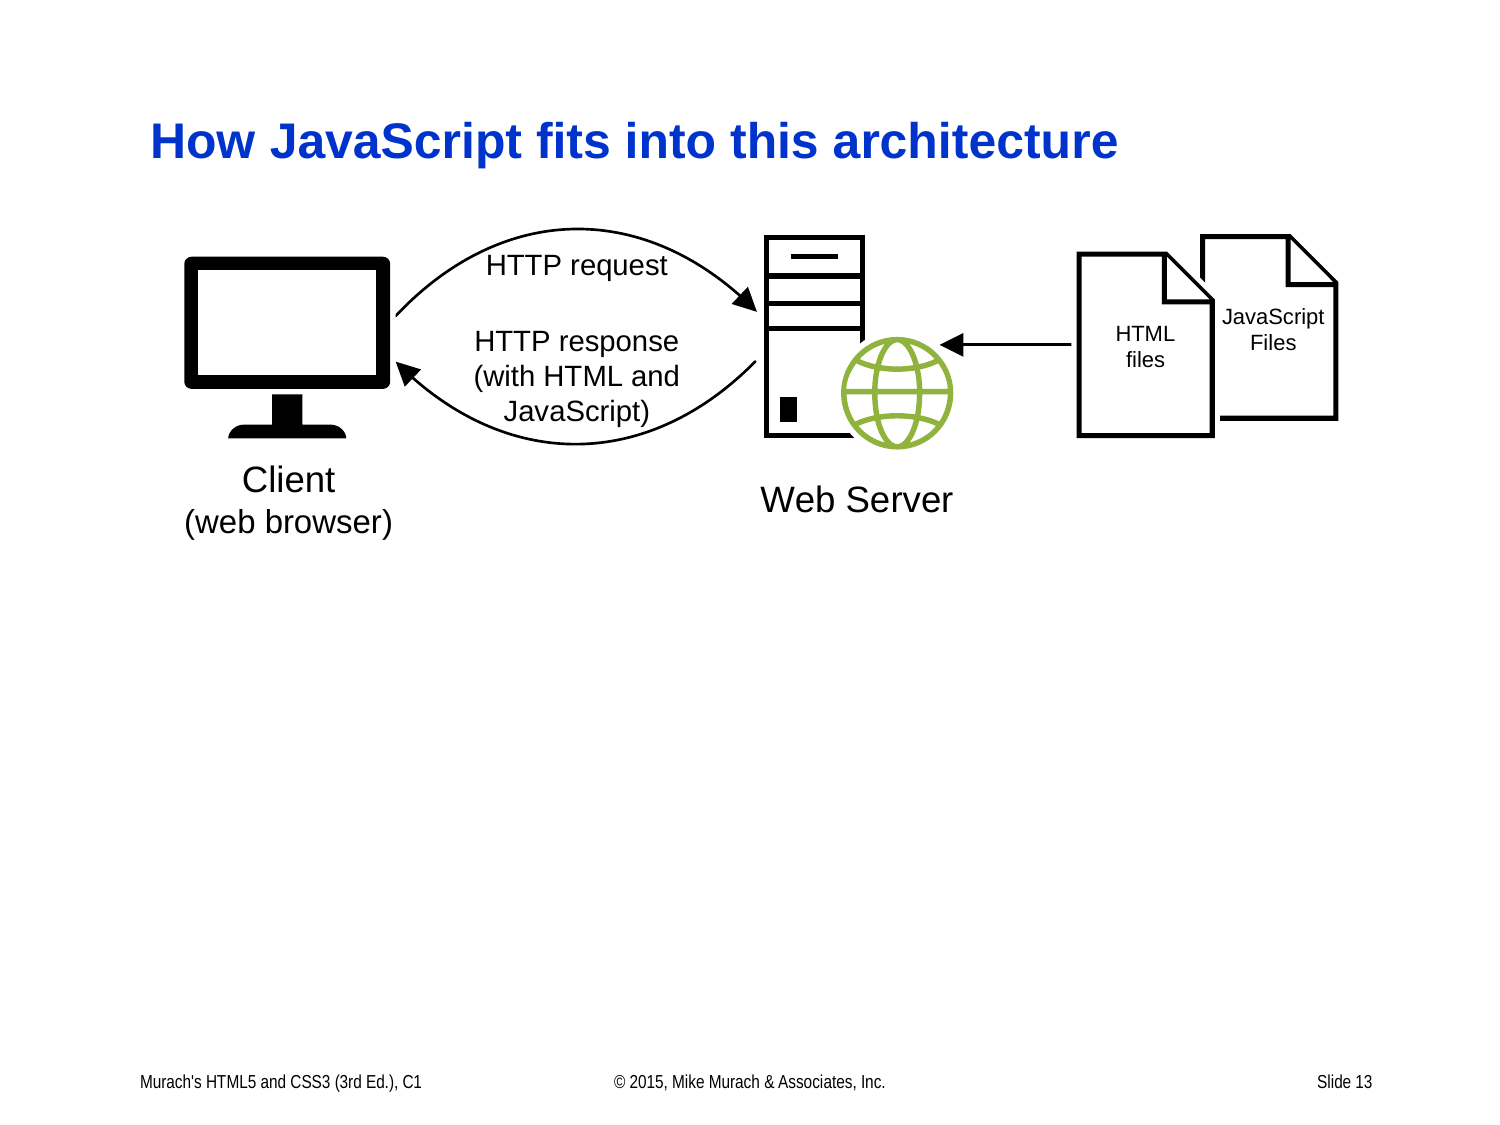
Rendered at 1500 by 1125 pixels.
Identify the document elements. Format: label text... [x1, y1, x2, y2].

footer © 2015, Mike Murach & Associates, Inc. [474, 1025, 1025, 1100]
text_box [149, 198, 1351, 551]
slide_number Slide 13 [1074, 1025, 1388, 1100]
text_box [149, 112, 1348, 197]
slide_number Murach's HTML5 and CSS3 (3rd Ed.), C1 [125, 1025, 450, 1100]
